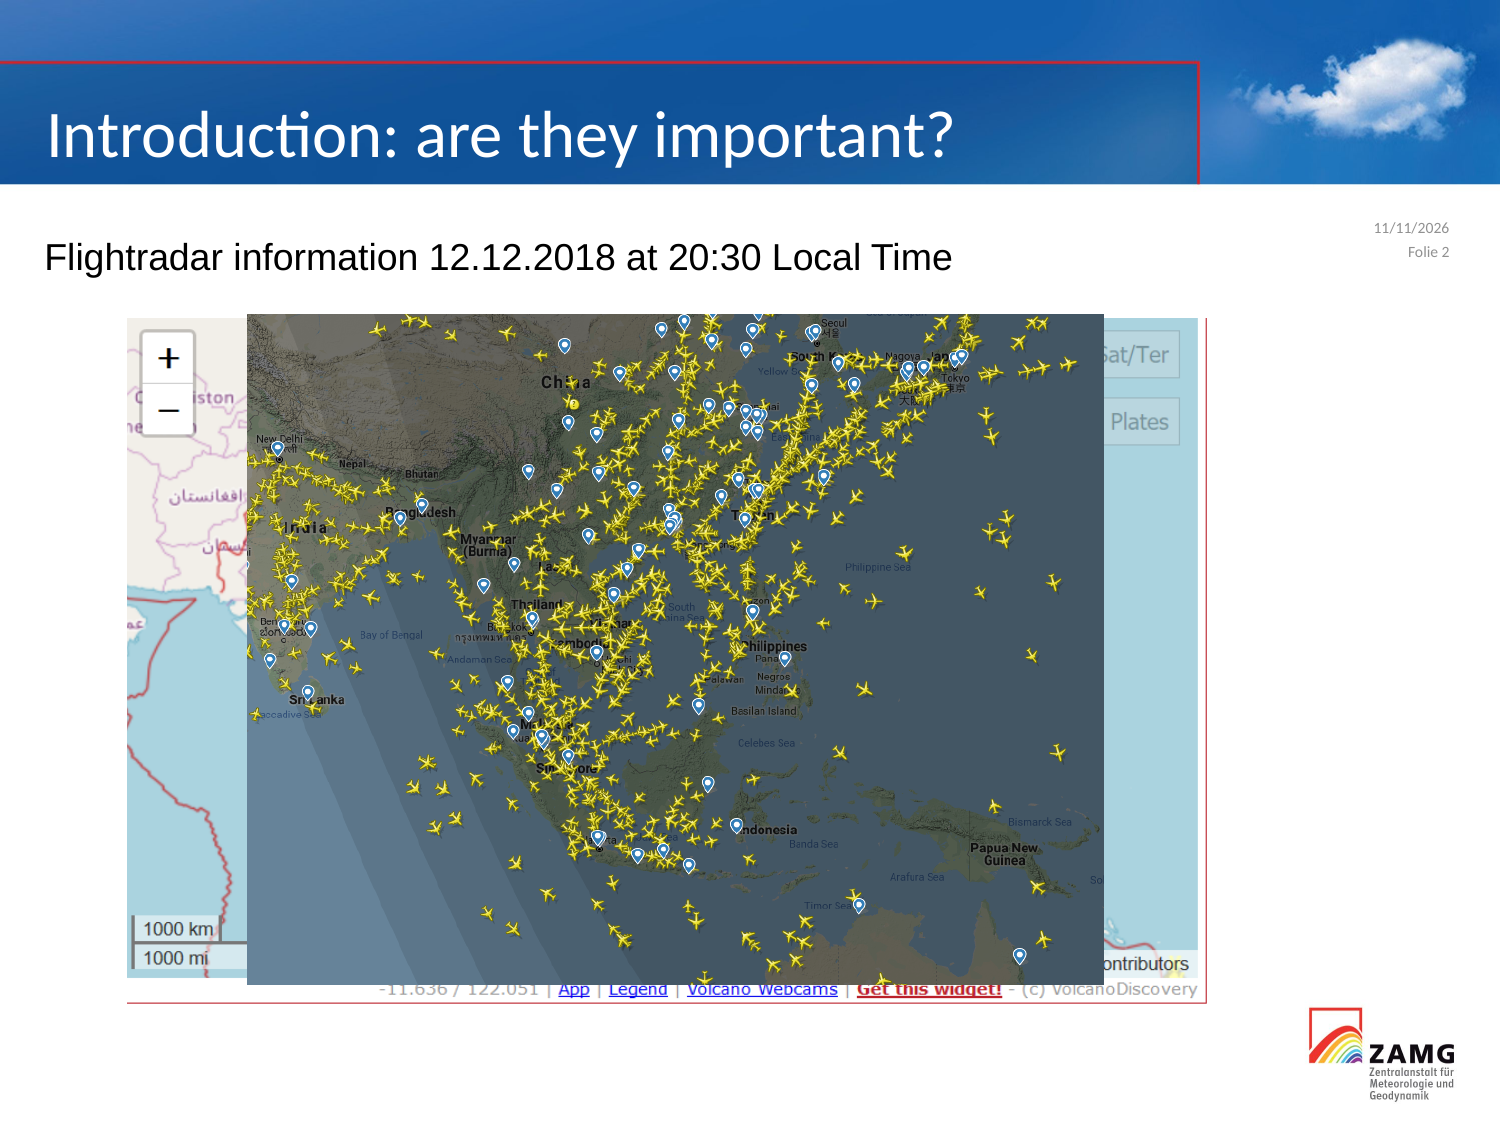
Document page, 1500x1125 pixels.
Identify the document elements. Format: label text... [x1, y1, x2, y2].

text_box Flightradar information 12.12.2018 at 20:30 Local Time [31, 221, 1160, 321]
slide_number Folie 2 [1216, 231, 1465, 271]
list Introduction: are they important? [31, 83, 1173, 155]
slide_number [1216, 218, 1465, 231]
footer [1216, 178, 1465, 218]
picture [0, 0, 1500, 1125]
